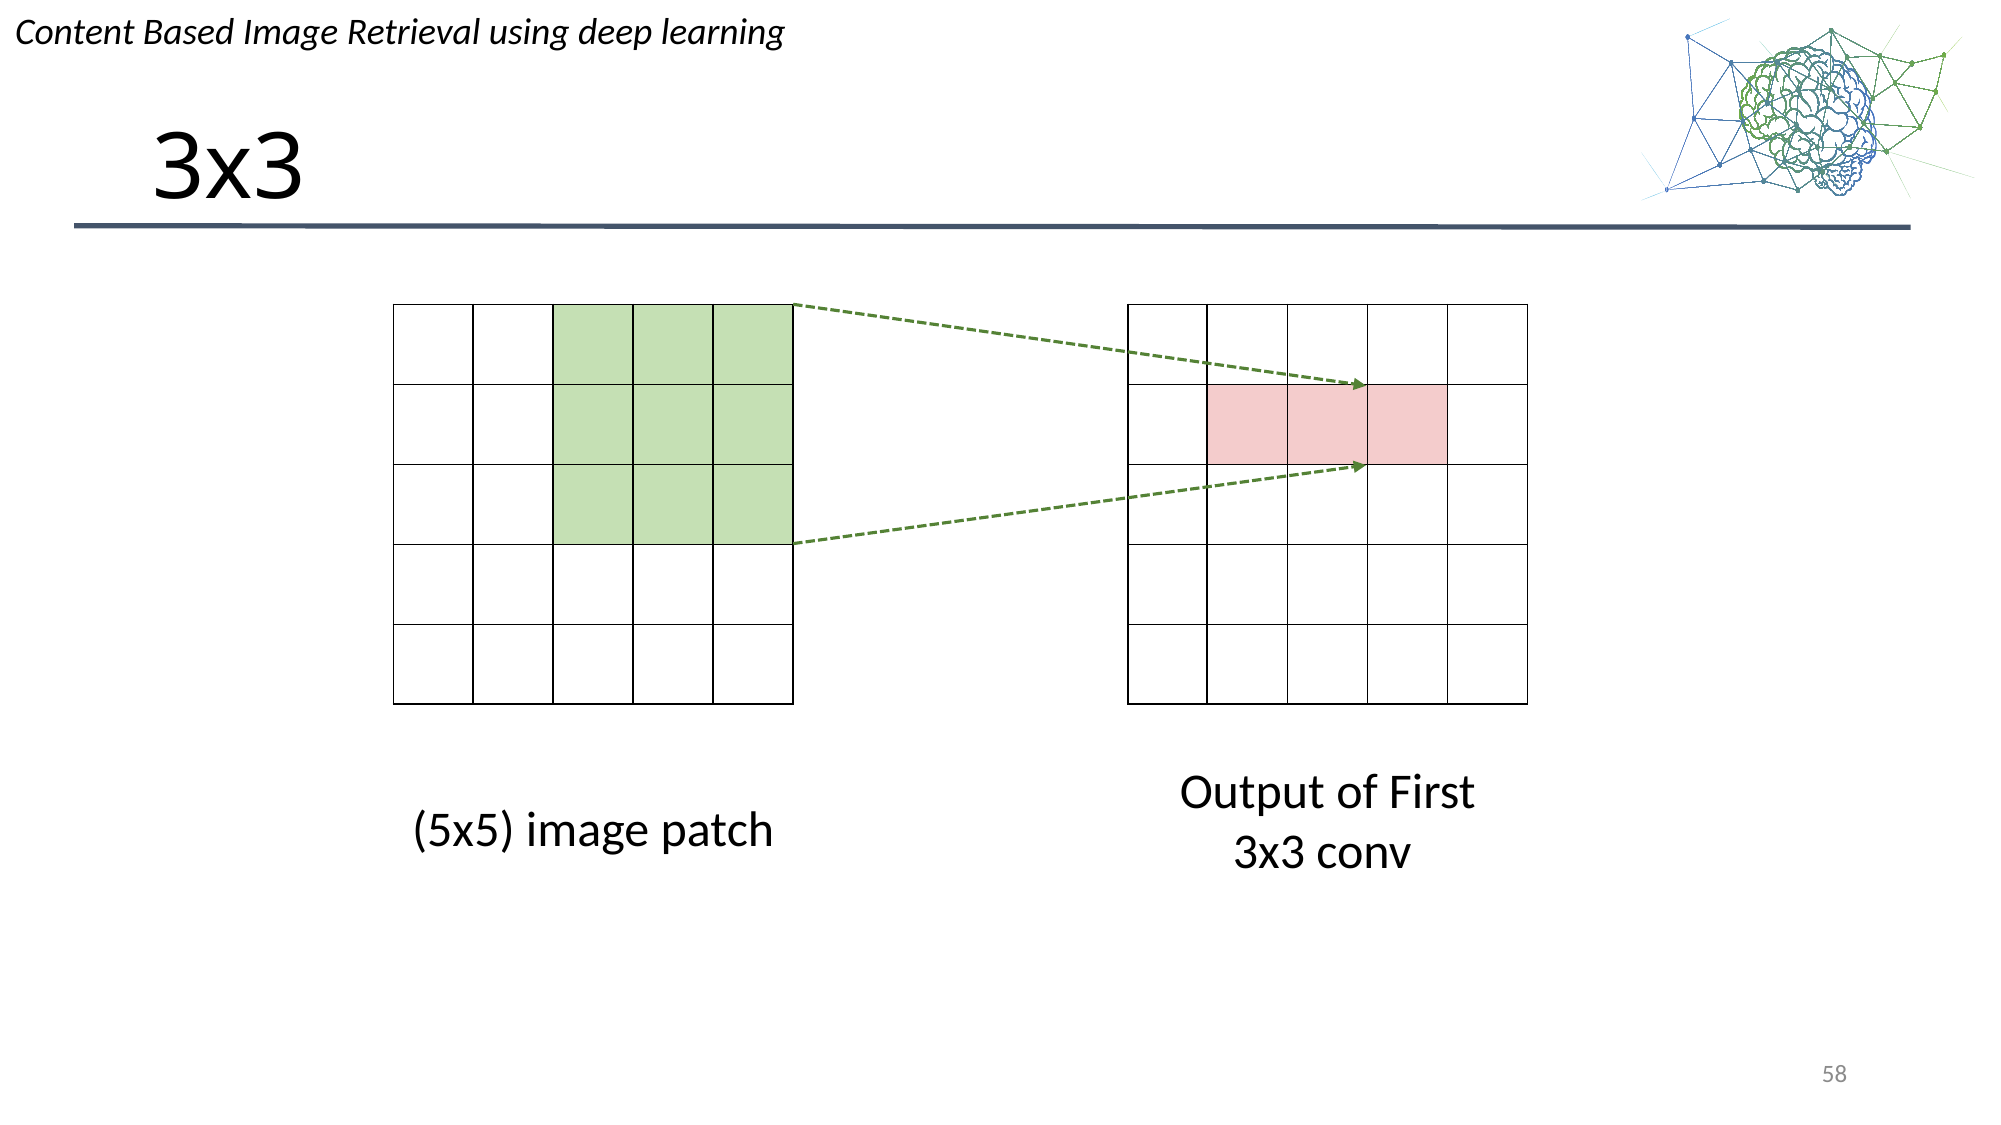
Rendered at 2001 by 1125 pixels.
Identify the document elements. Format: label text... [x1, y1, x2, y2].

table_header [554, 305, 632, 384]
table_cell [634, 385, 712, 464]
table_cell [474, 385, 552, 464]
table_cell [1288, 545, 1367, 624]
table_cell [714, 385, 792, 464]
table_cell [1208, 625, 1287, 703]
table_cell [554, 625, 632, 703]
table_cell [1448, 545, 1527, 624]
table_cell [1208, 386, 1287, 464]
table_cell [474, 465, 552, 544]
table_cell [554, 465, 632, 544]
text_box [793, 464, 1366, 544]
table_cell [1448, 385, 1527, 464]
table_header [1368, 305, 1447, 384]
table_cell [1288, 625, 1367, 703]
table_header [1448, 305, 1527, 384]
table_cell [634, 465, 712, 544]
table_header [394, 305, 472, 384]
table_cell [1368, 385, 1447, 464]
table_cell [1288, 386, 1367, 464]
table_cell [394, 545, 472, 624]
table_header [634, 305, 712, 384]
table_cell [1129, 625, 1206, 703]
slide_number 58 [1412, 1042, 1863, 1103]
table_cell [394, 385, 472, 464]
table_cell [1368, 545, 1447, 624]
table_cell [554, 545, 632, 624]
text_box Output of First 3x3 conv [1127, 750, 1528, 886]
table_cell [634, 625, 712, 703]
table_cell [394, 625, 472, 703]
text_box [793, 304, 1366, 386]
table_header [714, 305, 792, 384]
table_cell [1208, 545, 1287, 624]
table_cell [1448, 465, 1527, 544]
table_cell [714, 465, 792, 544]
table_cell [1368, 465, 1447, 544]
table_cell [474, 625, 552, 703]
table_cell [474, 545, 552, 624]
text_box (5x5) image patch [393, 788, 794, 864]
table_cell [1448, 625, 1527, 703]
table_cell [714, 625, 792, 703]
table_cell [1129, 386, 1206, 464]
table_cell [1368, 625, 1447, 703]
table_cell [1129, 545, 1206, 624]
table_cell [714, 545, 792, 624]
table_cell [554, 385, 632, 464]
table_header [474, 305, 552, 384]
table_cell [634, 545, 712, 624]
title 3x3 [137, 59, 1863, 278]
table_cell [394, 465, 472, 544]
